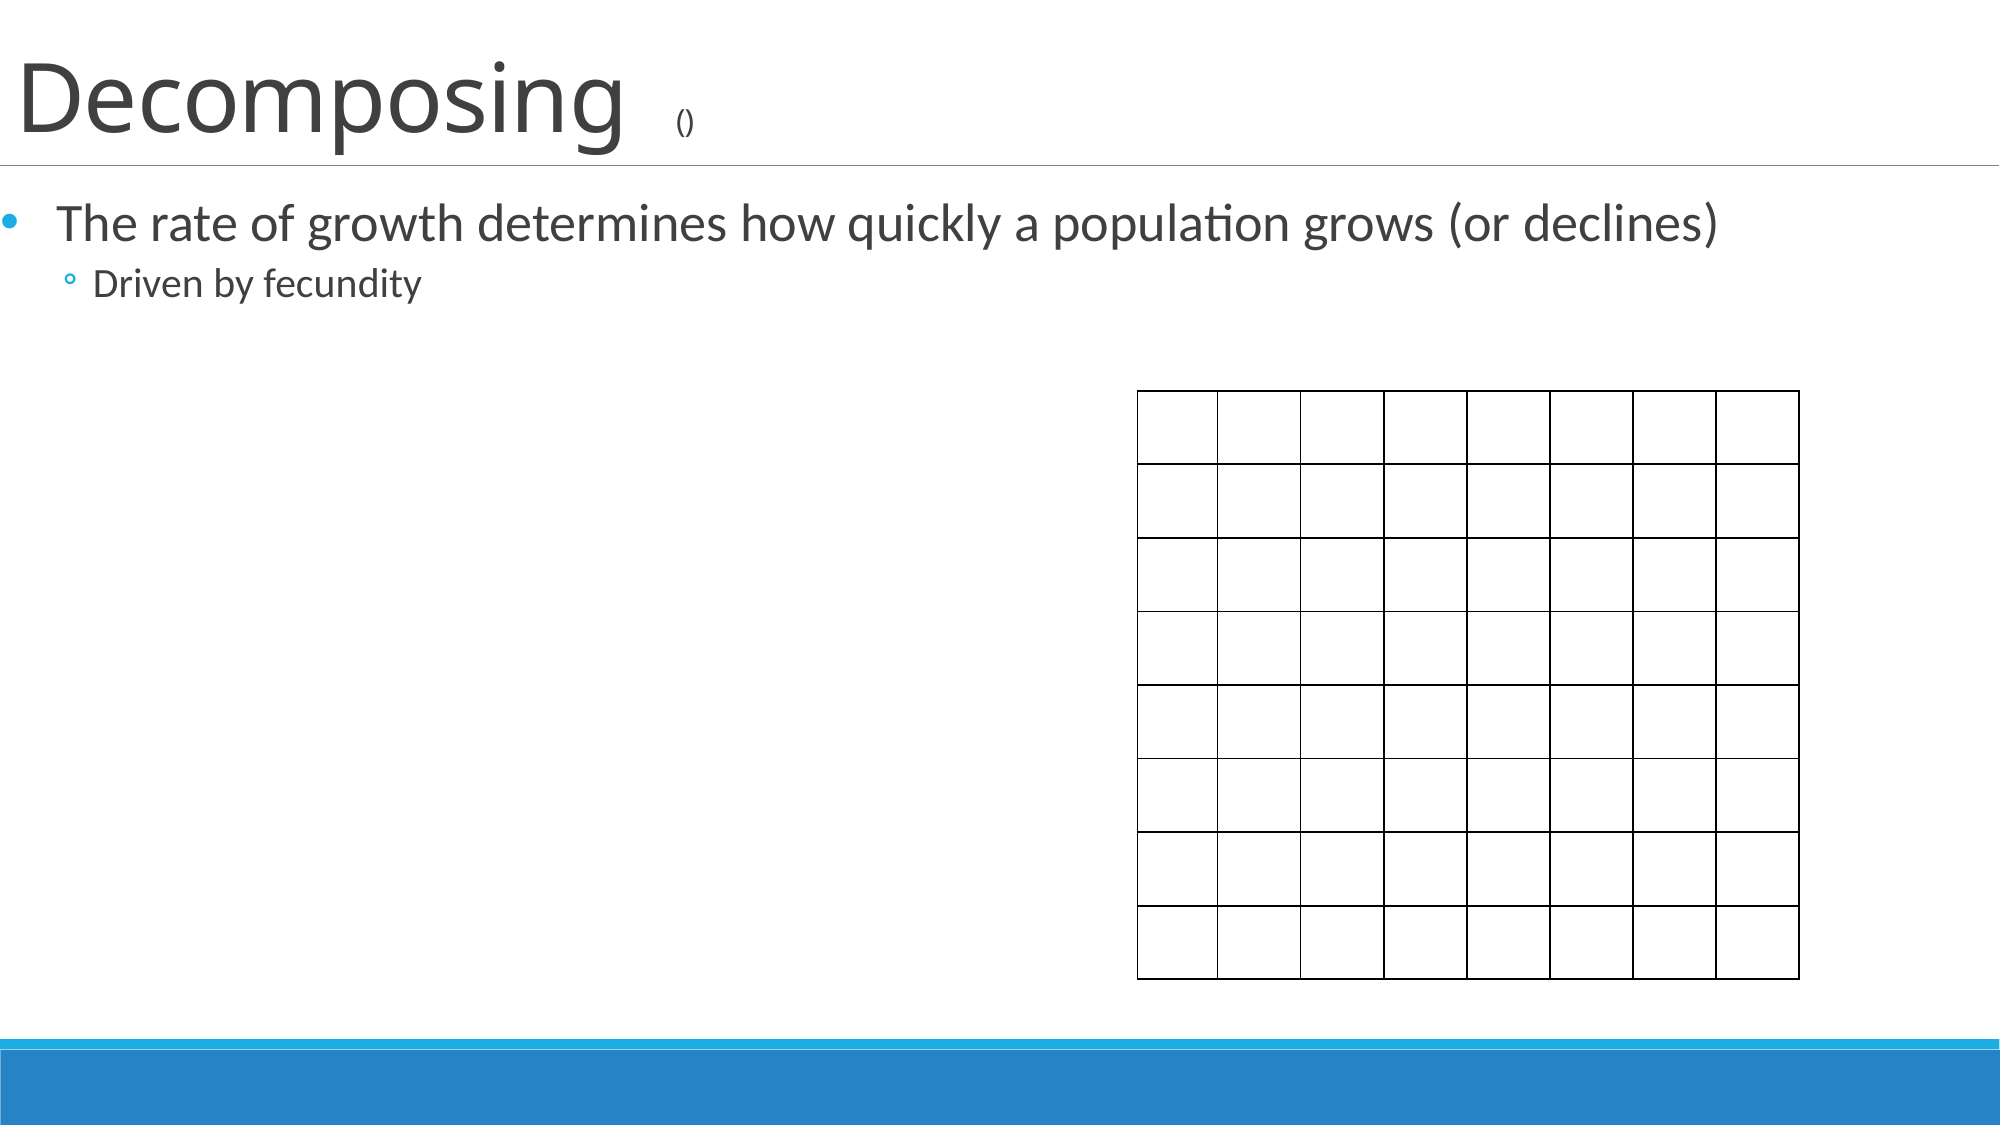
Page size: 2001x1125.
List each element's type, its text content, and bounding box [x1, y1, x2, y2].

list The rate of growth determines how quickly a population grows (or declines) Driven by fecundity [0, 187, 2000, 1043]
